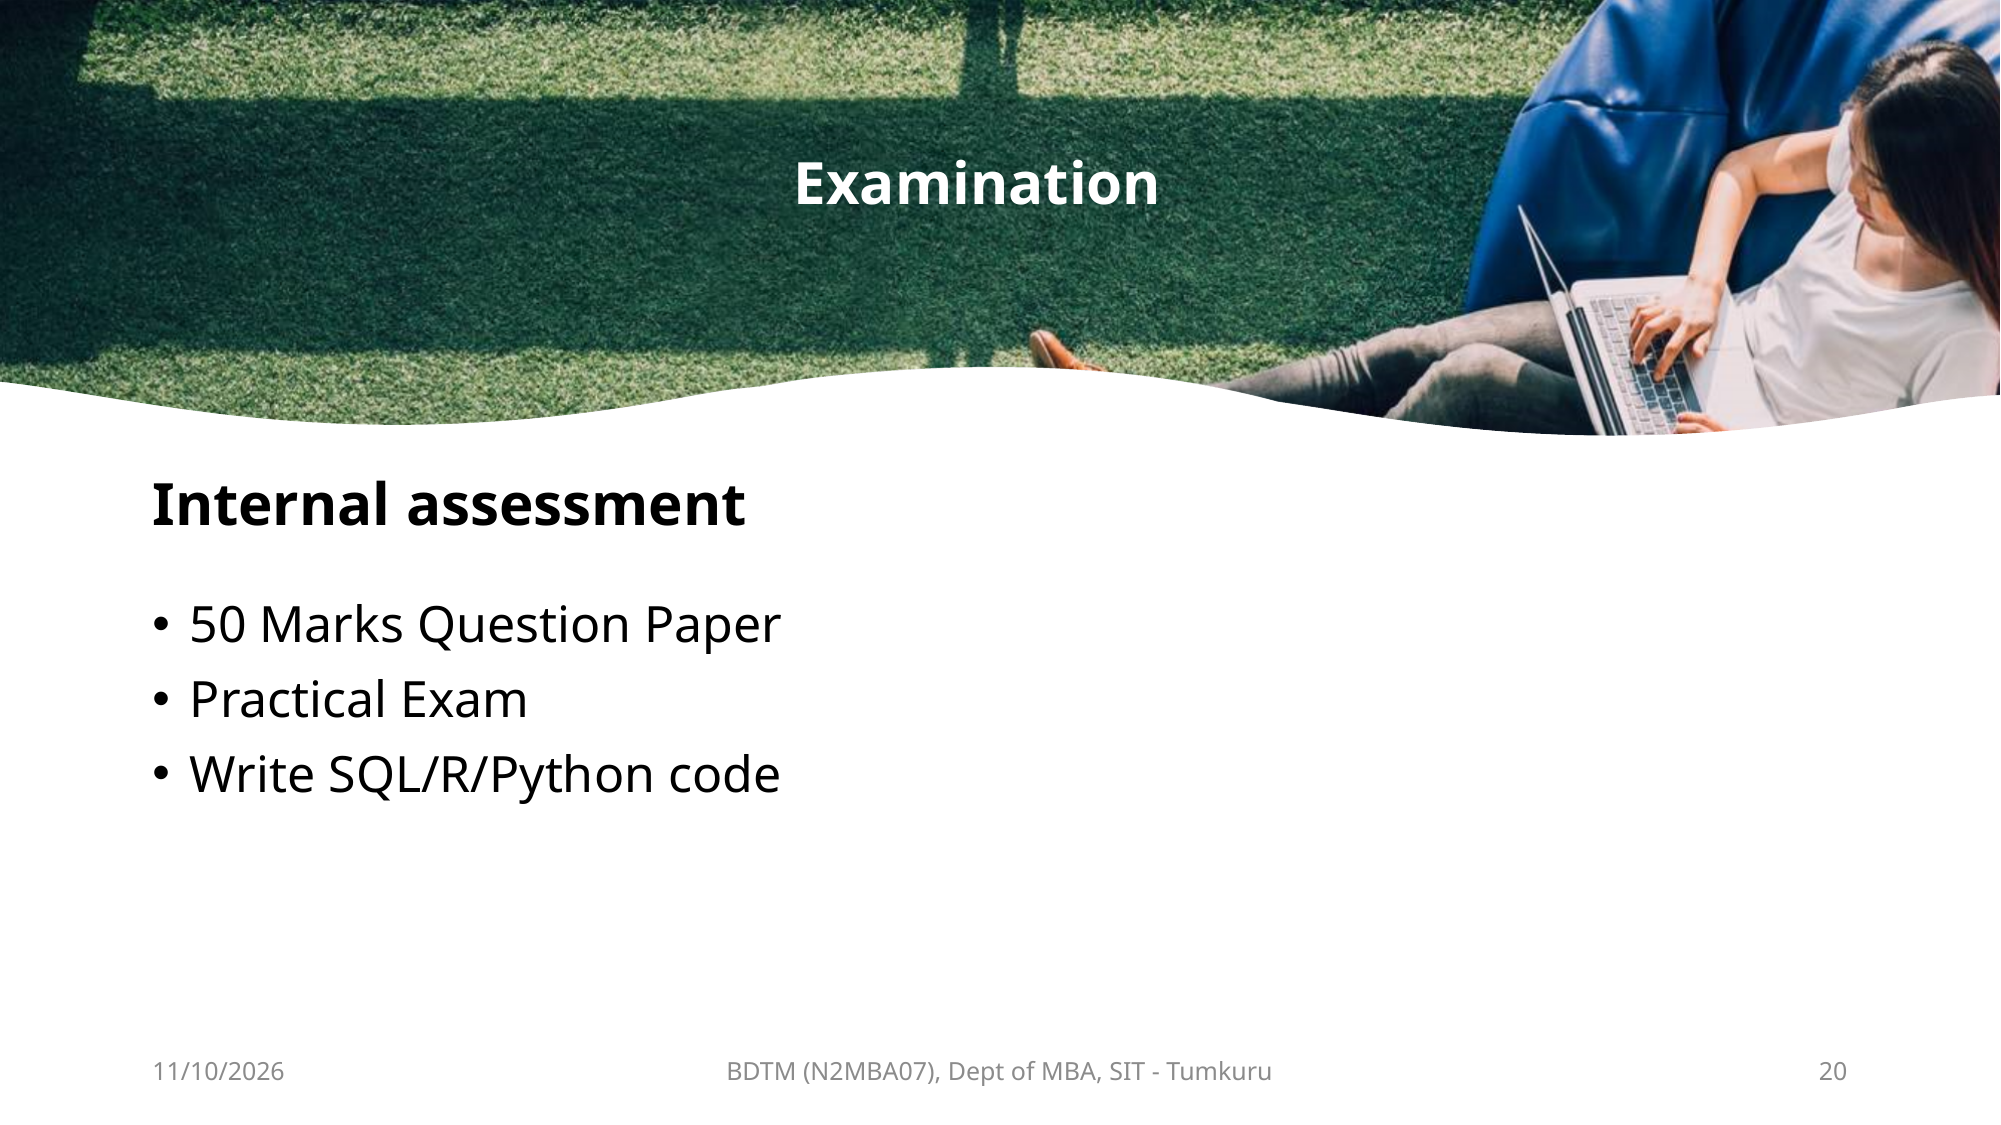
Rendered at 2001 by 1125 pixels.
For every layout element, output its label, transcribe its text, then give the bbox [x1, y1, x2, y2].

text_box 50 Marks Question Paper Practical Exam Write SQL/R/Python code [137, 591, 915, 904]
text_box Internal assessment [137, 467, 915, 545]
picture [0, 0, 2000, 436]
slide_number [137, 1042, 588, 1103]
footer BDTM (N2MBA07), Dept of MBA, SIT - Tumkuru [662, 1042, 1338, 1103]
slide_number 20 [1412, 1042, 1863, 1103]
